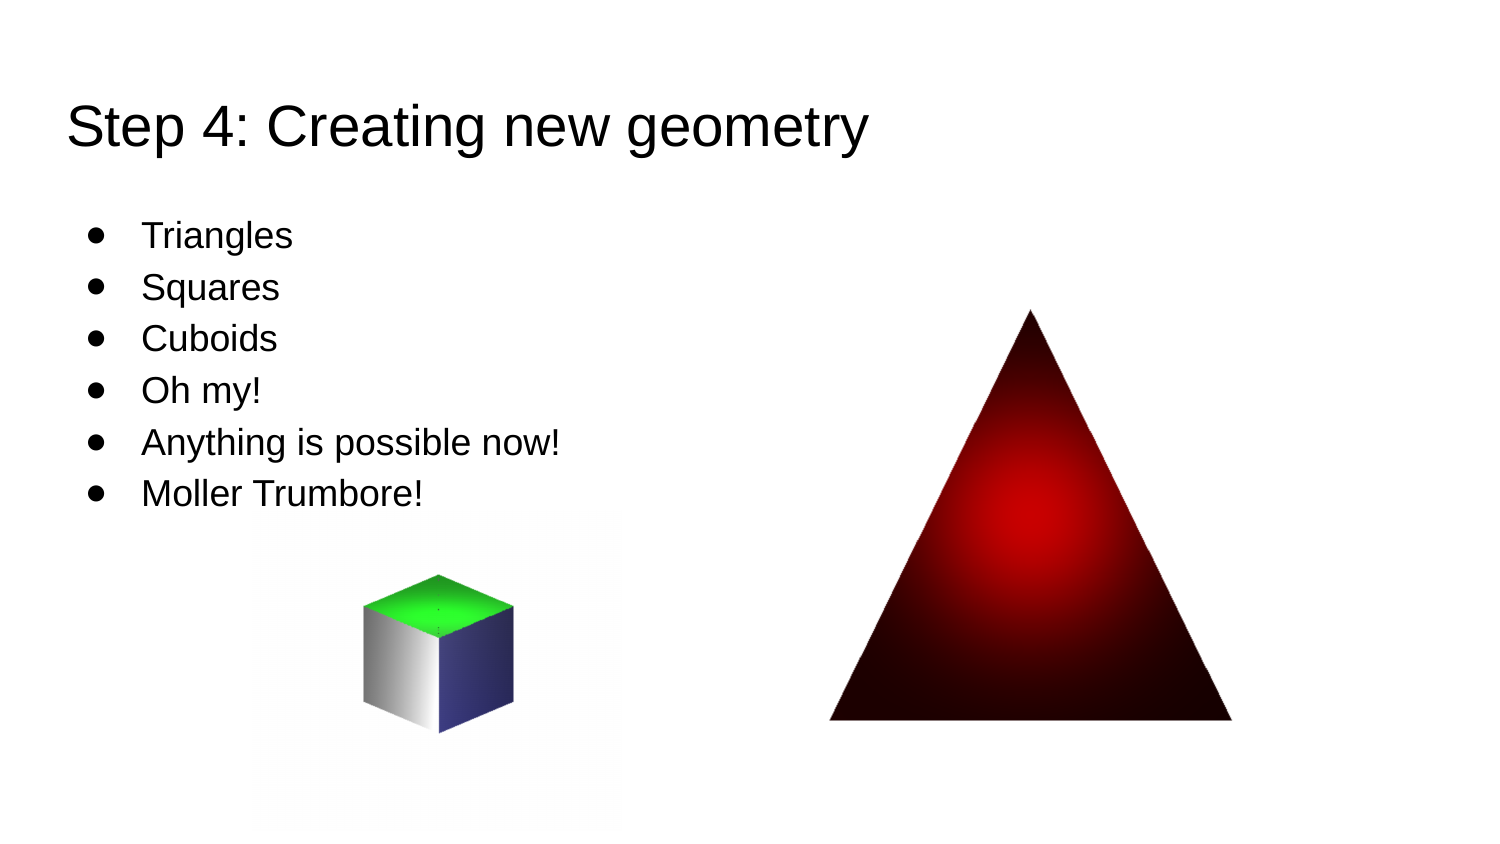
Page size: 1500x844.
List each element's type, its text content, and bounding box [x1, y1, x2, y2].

title Step 4: Creating new geometry [51, 72, 1449, 167]
list Triangles Squares Cuboids Oh my! Anything is possible now! Moller Trumbore! [51, 189, 682, 750]
picture [252, 510, 623, 831]
picture [687, 174, 1379, 844]
